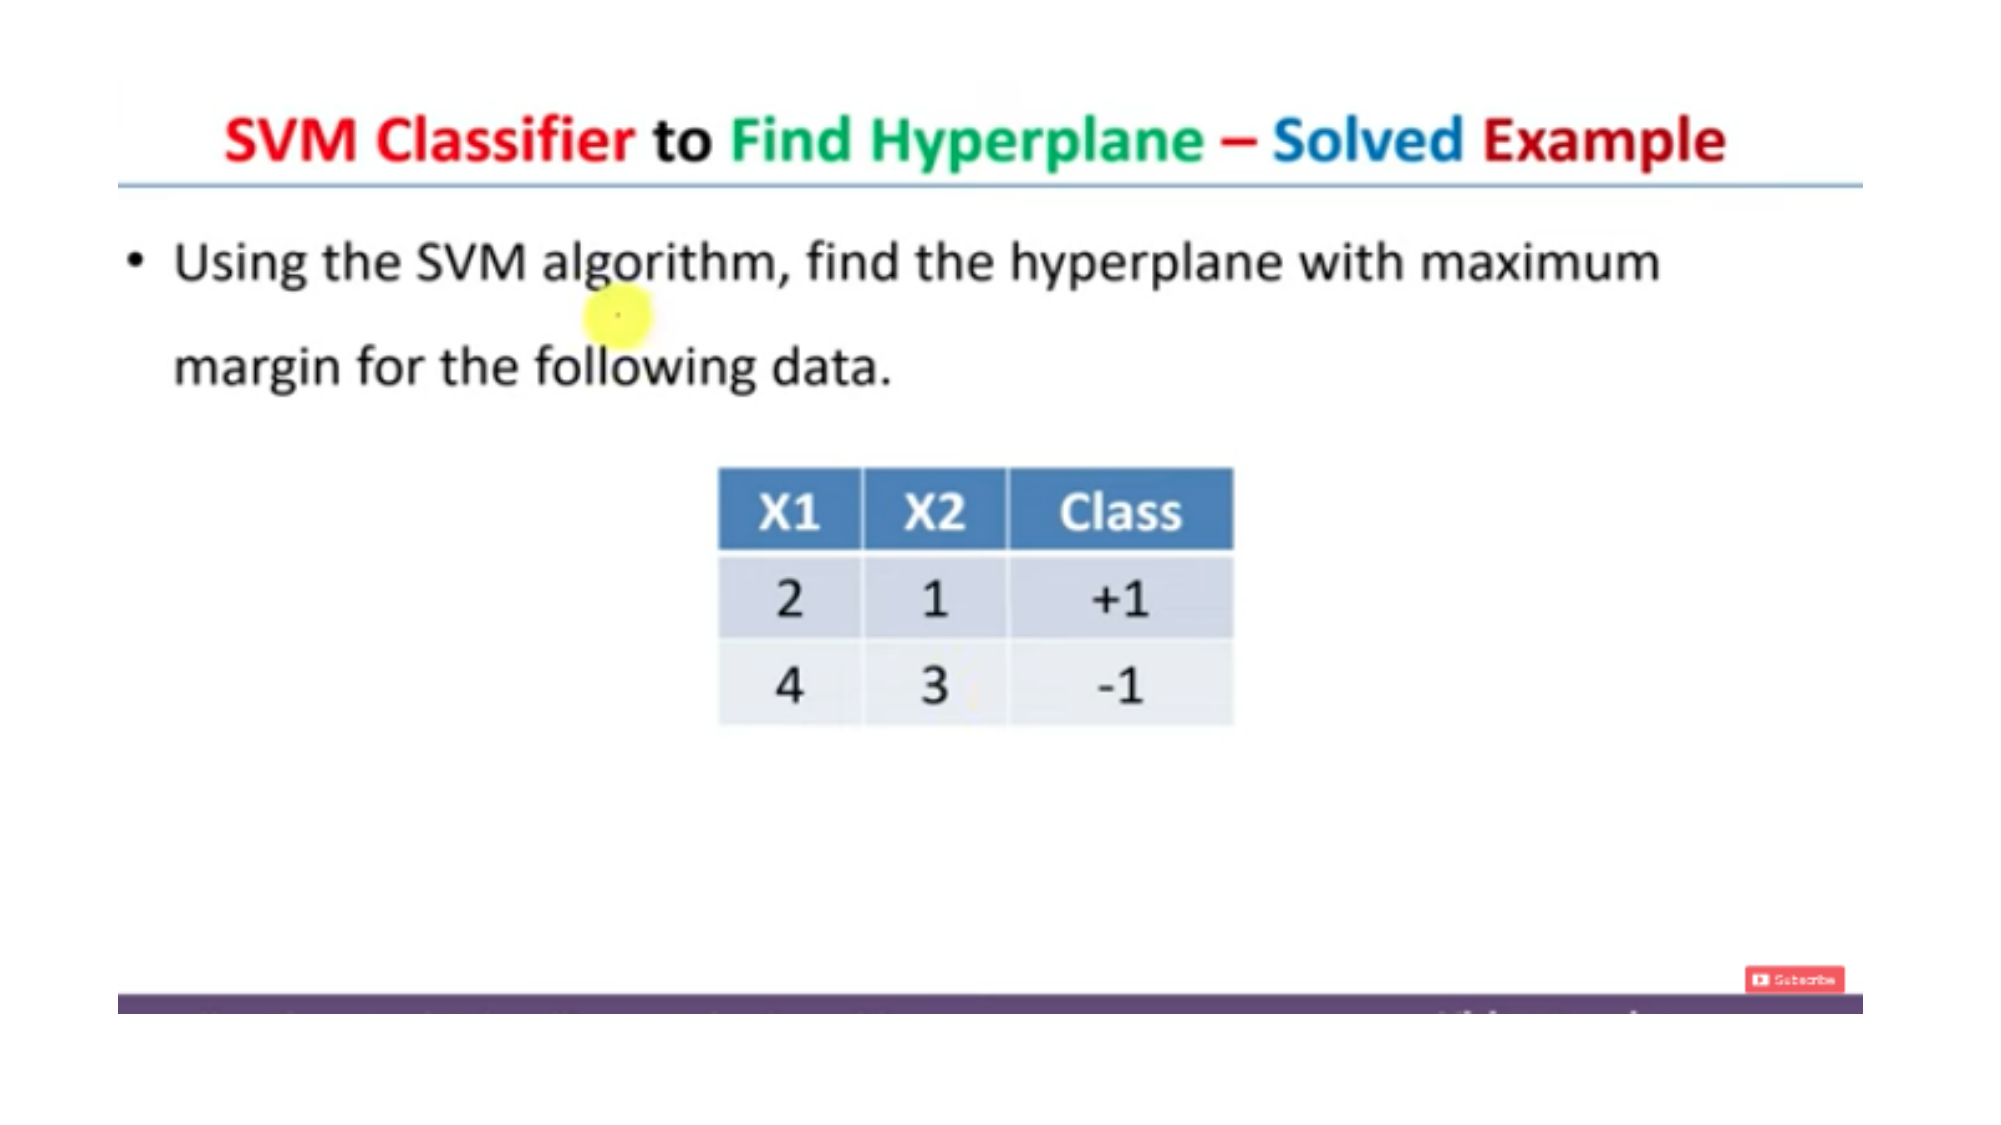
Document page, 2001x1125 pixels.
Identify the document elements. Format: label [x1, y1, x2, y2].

list [118, 59, 1863, 1014]
